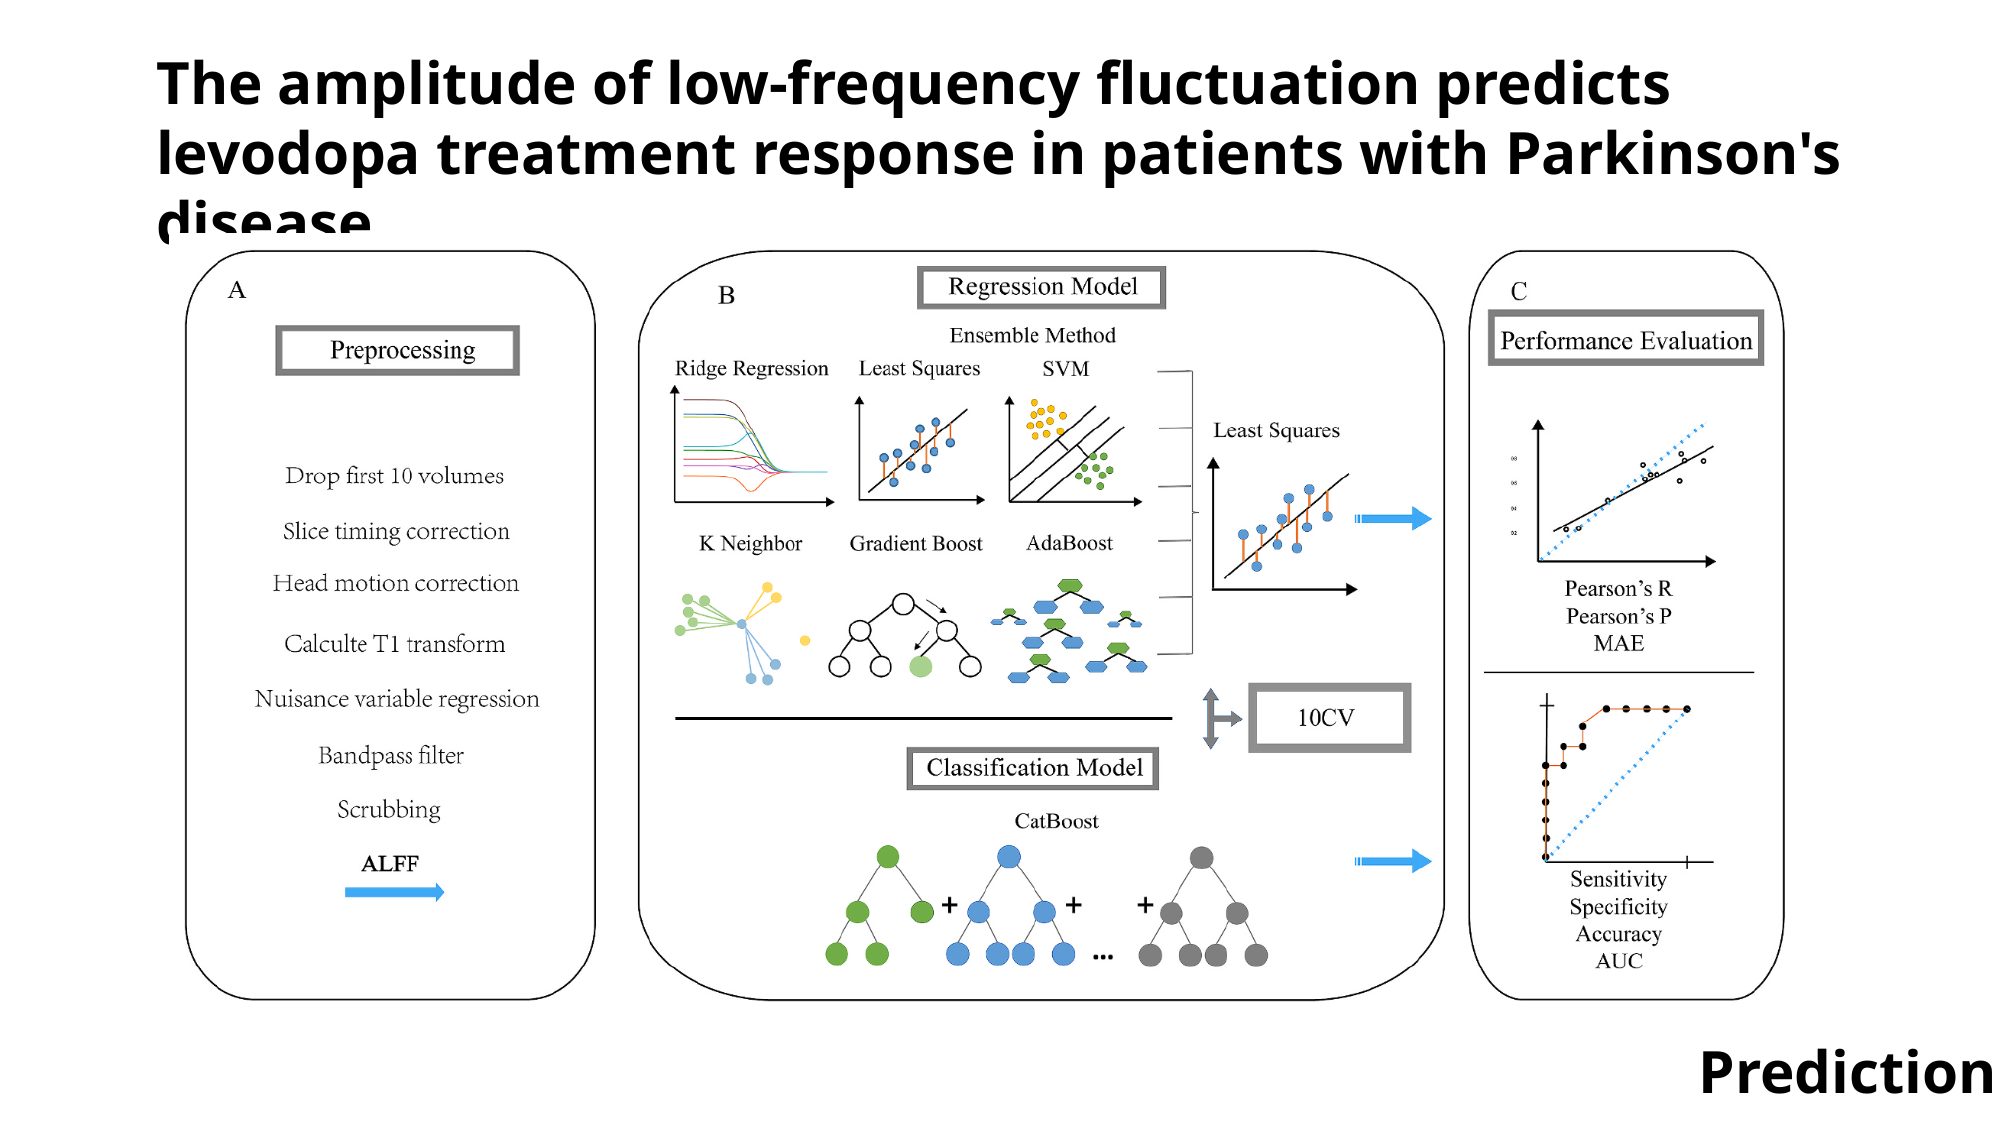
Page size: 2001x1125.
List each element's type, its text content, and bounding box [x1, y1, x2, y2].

text_box The amplitude of low-frequency fluctuation predicts levodopa treatment response in patients with Parkinson's disease [141, 38, 1859, 264]
picture [169, 233, 1803, 1015]
text_box Prediction [1683, 1028, 2000, 1113]
